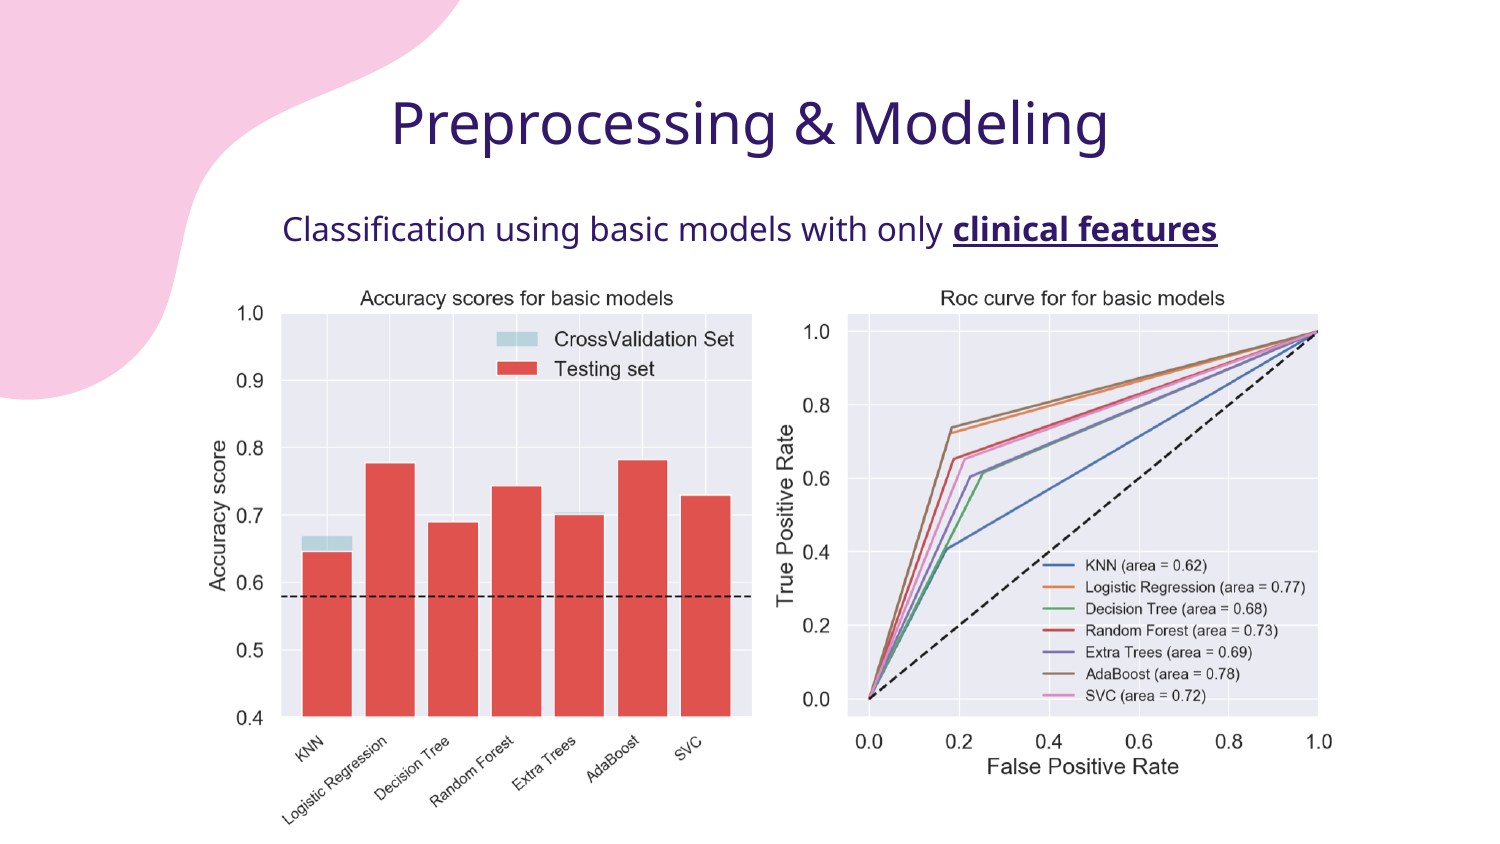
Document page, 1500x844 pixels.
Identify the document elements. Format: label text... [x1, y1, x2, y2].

text_box Classification using basic models with only clinical features [267, 200, 1233, 272]
title Preprocessing & Modeling [197, 71, 1303, 166]
picture [186, 273, 1345, 832]
